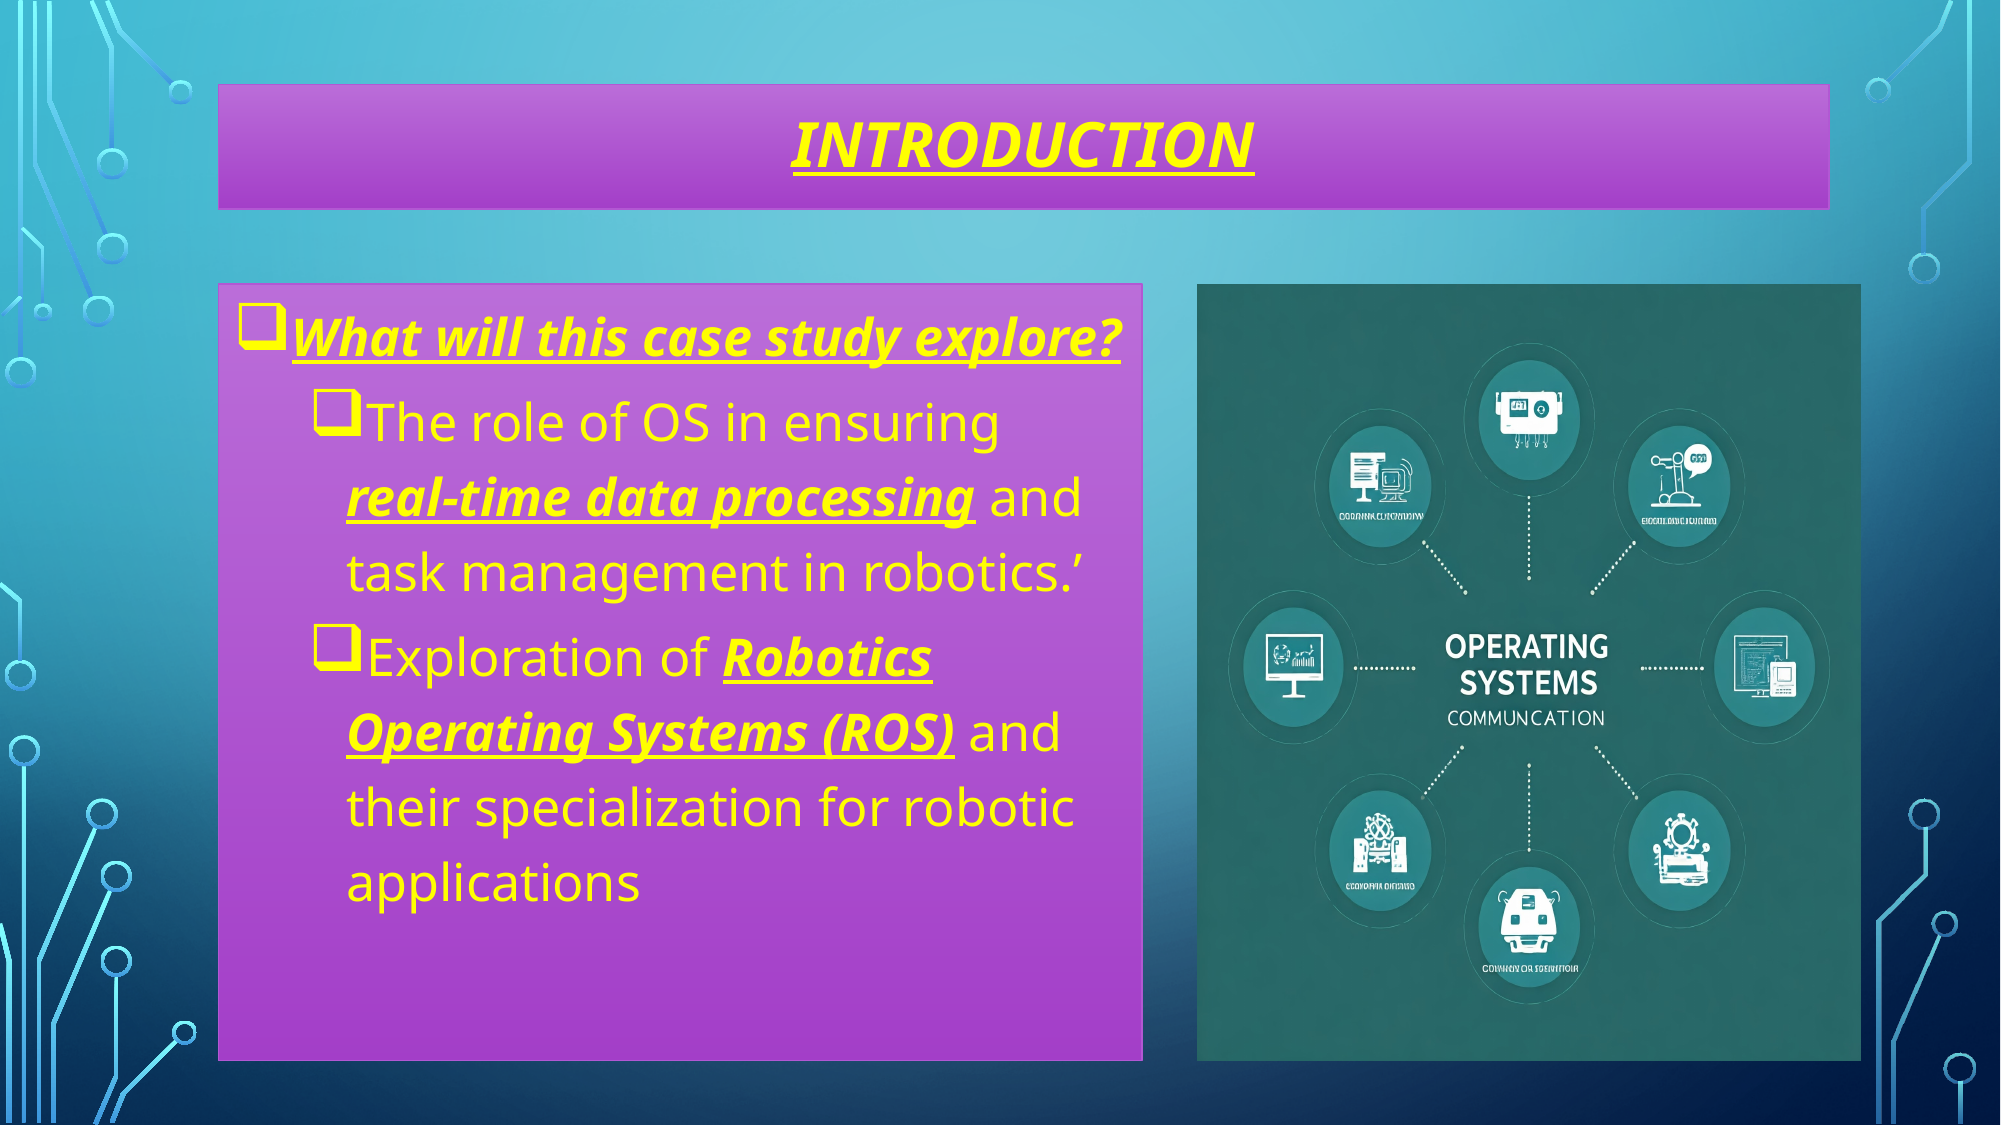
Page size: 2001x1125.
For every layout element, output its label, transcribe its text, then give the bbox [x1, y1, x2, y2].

title INTRODUCTION [218, 84, 1830, 210]
list What will this case study explore? The role of OS in ensuring real-time data processing and task management in robotics.’ Exploration of Robotics Operating Systems (ROS) and their specialization for robotic applications [218, 283, 1143, 1061]
picture [1197, 283, 1861, 1061]
